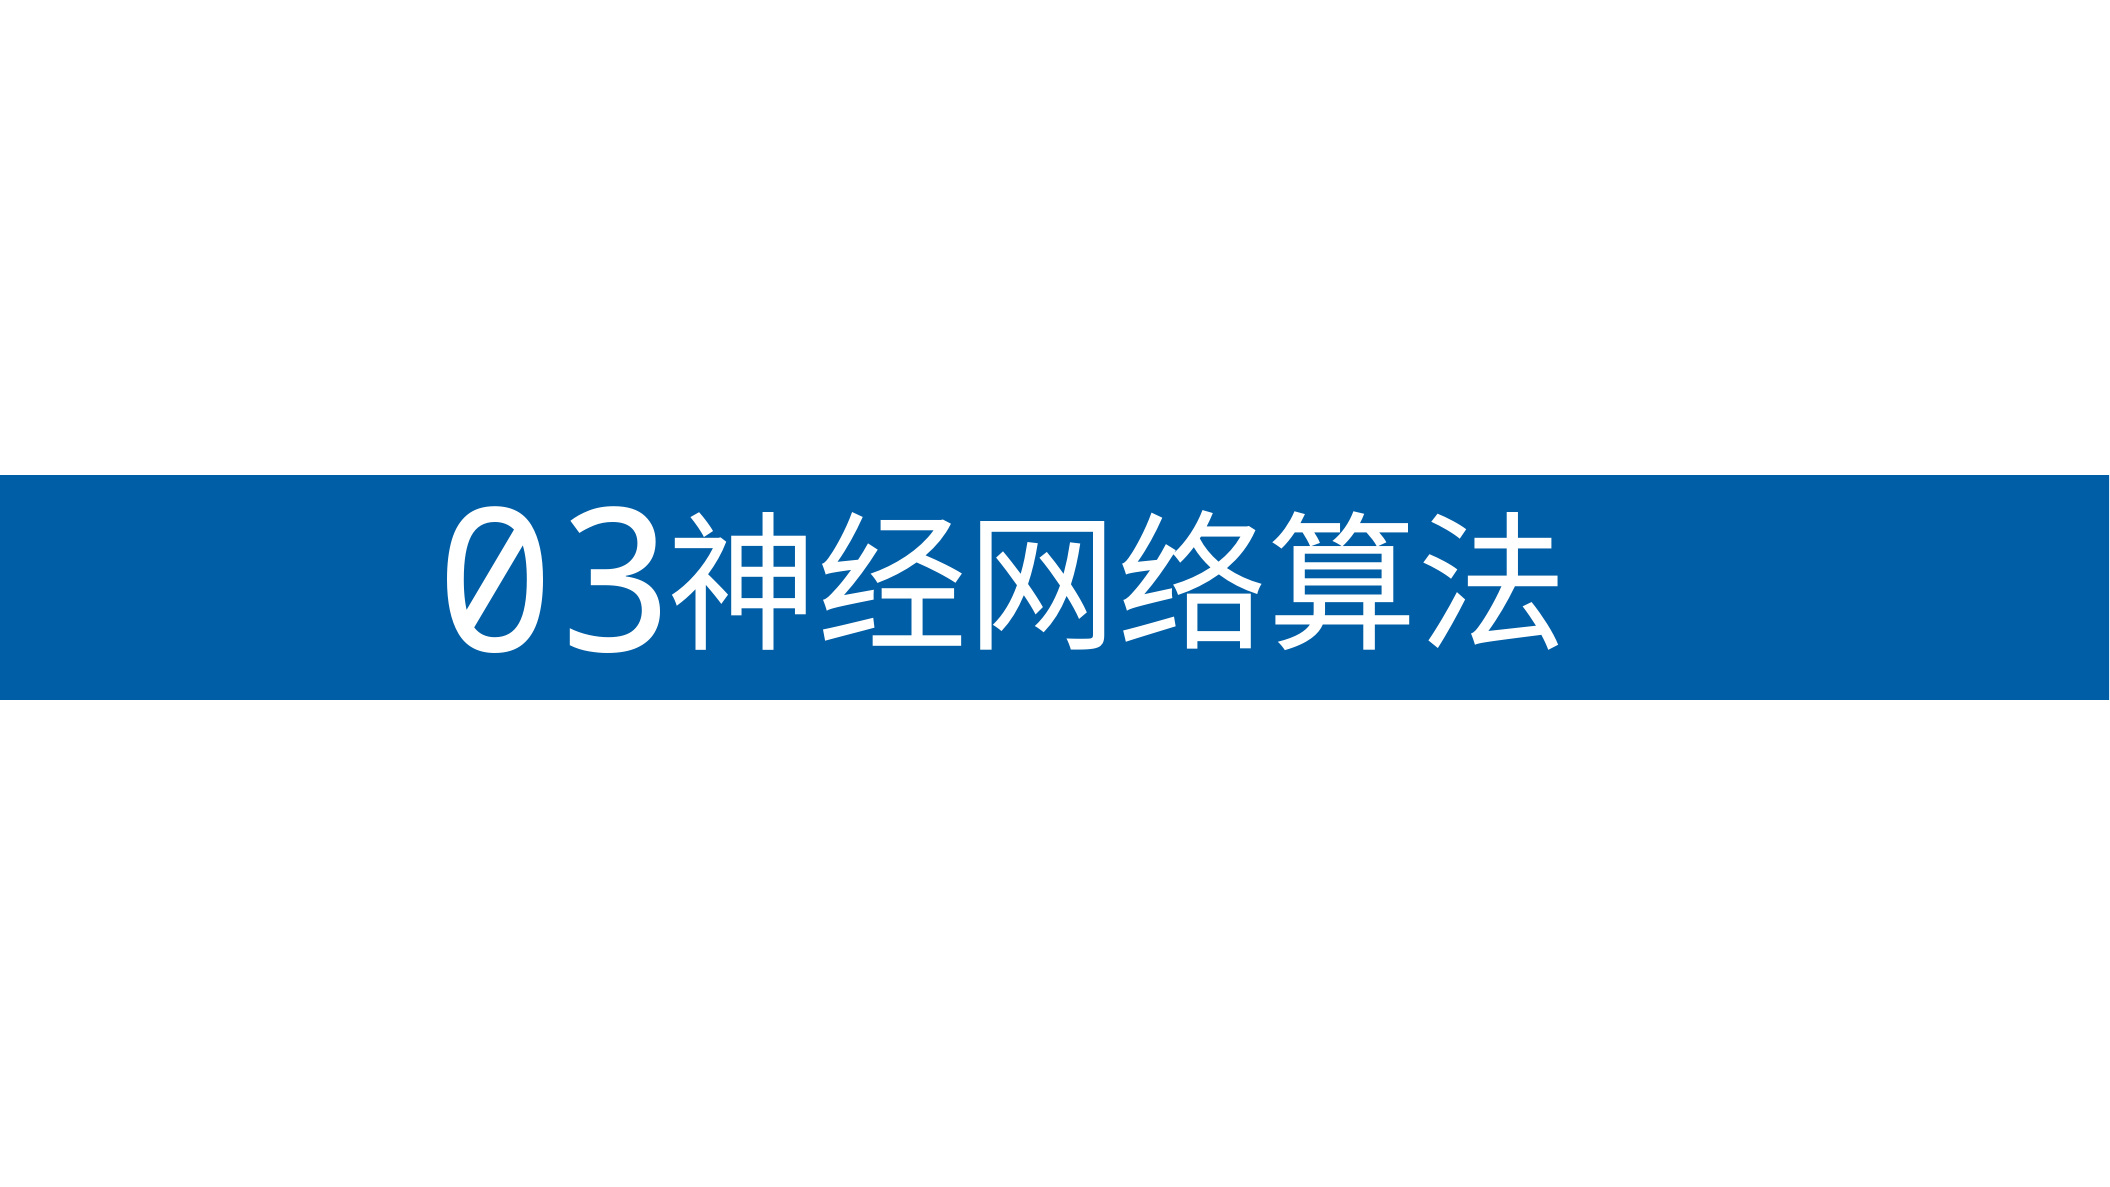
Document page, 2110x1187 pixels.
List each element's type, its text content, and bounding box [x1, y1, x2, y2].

text_box 03 [435, 451, 676, 692]
text_box [0, 474, 2110, 701]
text_box 神经网络算法 [667, 508, 2110, 671]
